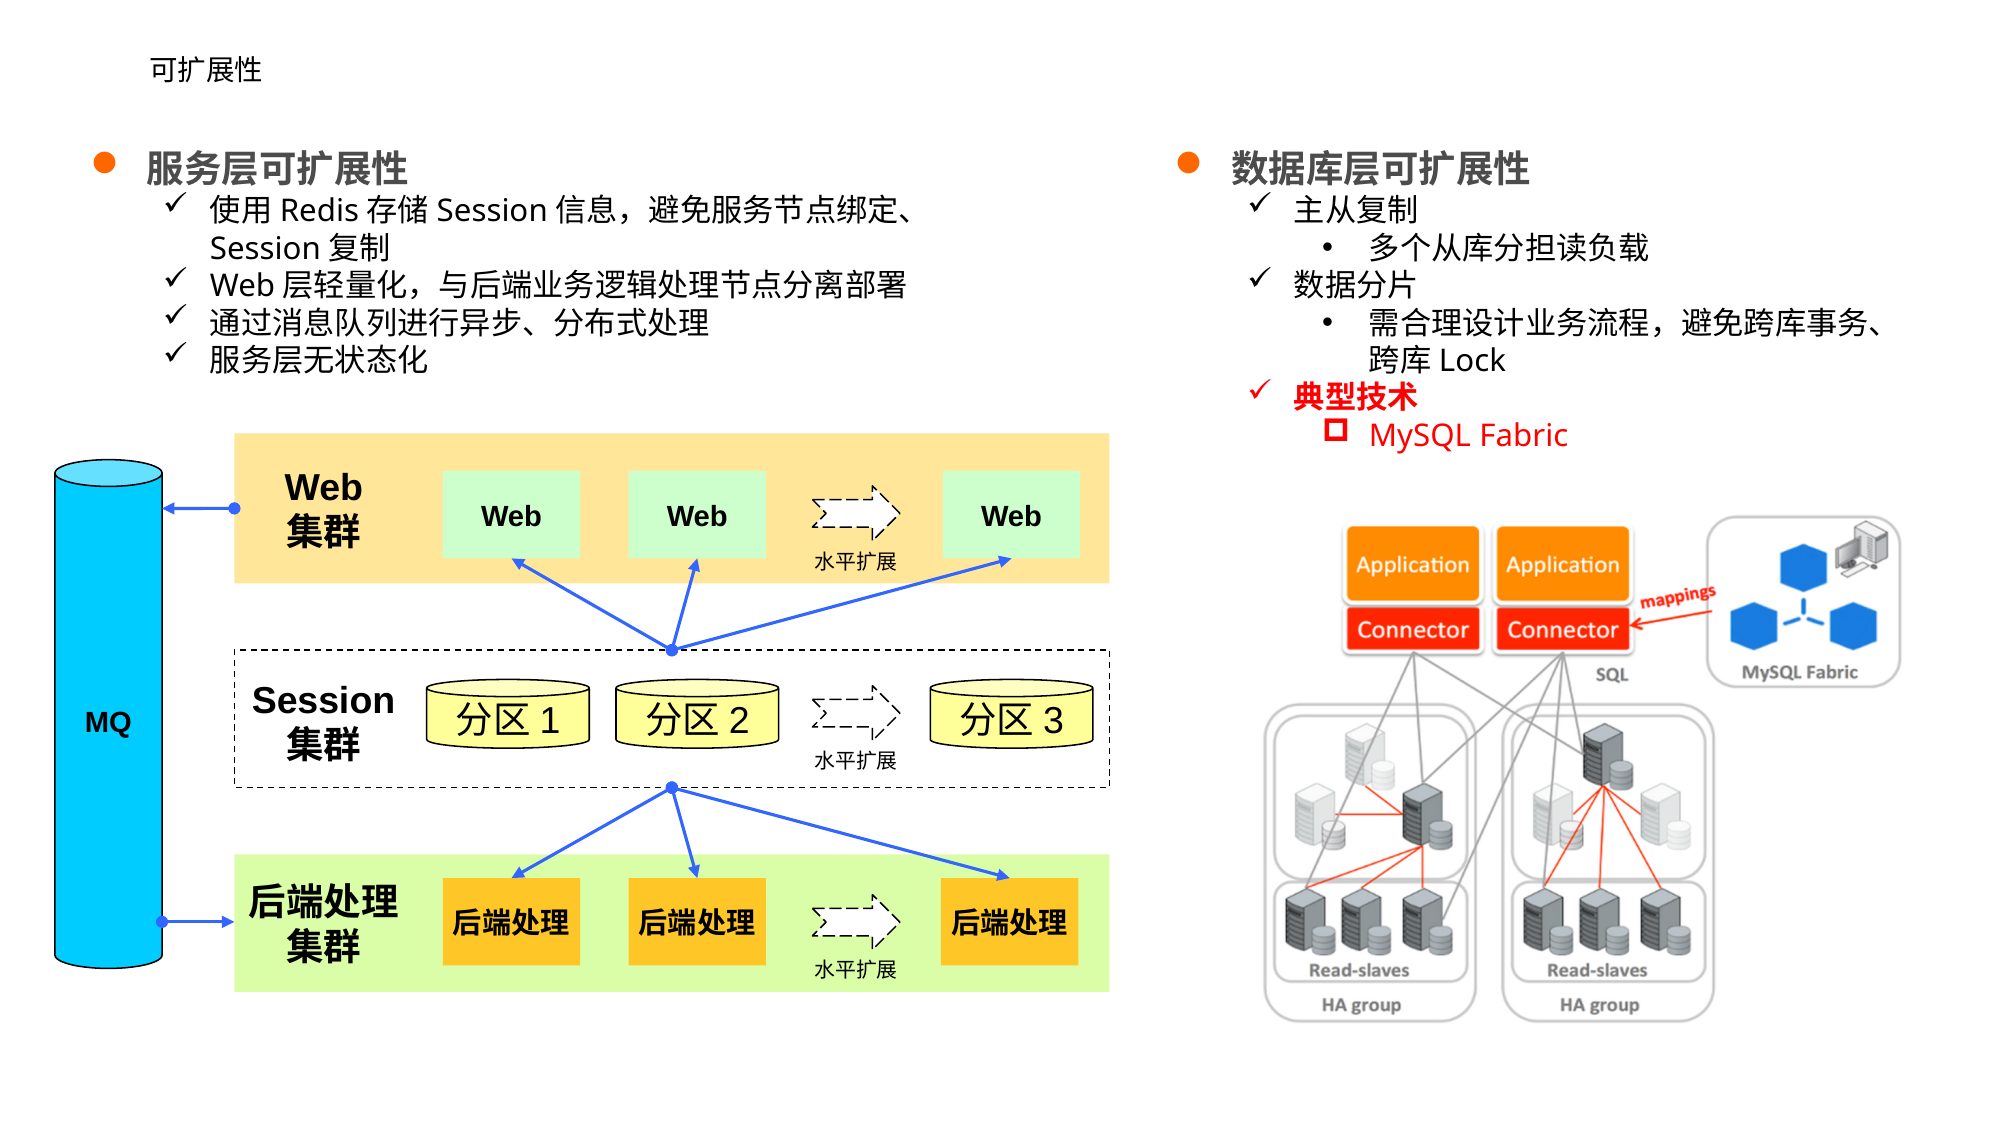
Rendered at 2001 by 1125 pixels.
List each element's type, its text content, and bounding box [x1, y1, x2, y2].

text_box 后端处理 [628, 879, 766, 966]
text_box [234, 854, 1110, 992]
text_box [799, 485, 975, 558]
text_box MQ [54, 459, 163, 969]
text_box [511, 558, 671, 651]
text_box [219, 650, 1110, 788]
text_box 后端处理 [442, 878, 581, 966]
text_box 数据库层可扩展性 主从复制 多个从库分担读负载 数据分片 需合理设计业务流程，避免跨库事务、跨库Lock 典型技术 MySQL Fabric [1157, 138, 1938, 460]
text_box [671, 558, 1012, 651]
text_box 服务层可扩展性 使用Redis存储Session信息，避免服务节点绑定、Session复制 Web层轻量化，与后端业务逻辑处理节点分离部署 通过消息队列进行异步、分布式处理 服务层无状态化 [73, 138, 943, 386]
text_box [234, 433, 1110, 584]
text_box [511, 787, 671, 879]
text_box 后端处理 [940, 878, 1079, 966]
text_box Web 集群 [251, 455, 396, 561]
text_box 后端处理 集群 [219, 870, 429, 975]
title 可扩展性 [134, 48, 1860, 95]
text_box Web [442, 470, 581, 559]
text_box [671, 787, 1010, 879]
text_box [799, 894, 975, 991]
text_box Web [942, 470, 1081, 559]
picture [1254, 506, 1908, 1027]
text_box Web [628, 470, 766, 558]
